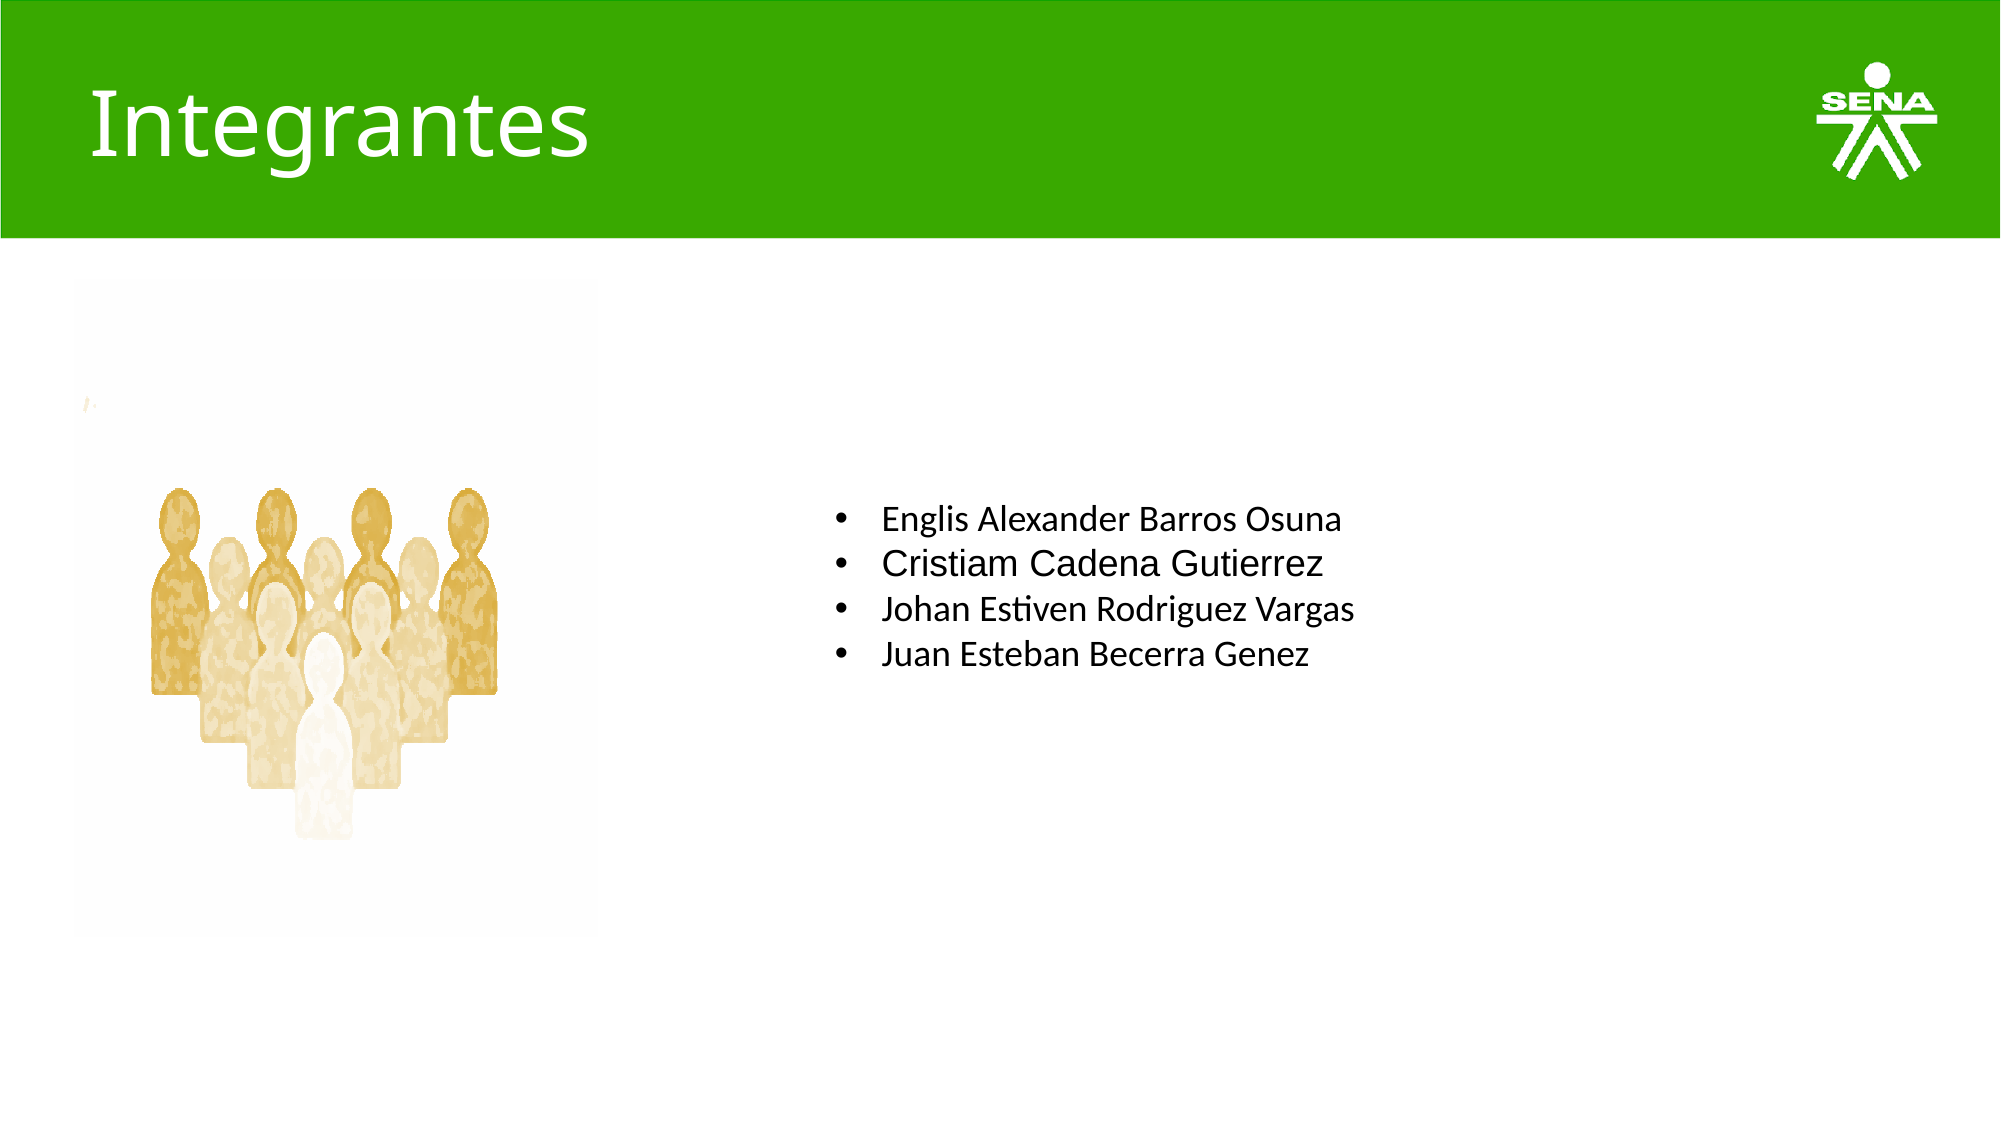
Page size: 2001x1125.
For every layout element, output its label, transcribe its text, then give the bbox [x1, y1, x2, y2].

text_box Englis Alexander Barros Osuna Cristiam Cadena Gutierrez Johan Estiven Rodriguez Vargas Juan Esteban Becerra Genez [819, 486, 1773, 682]
picture [0, 0, 2001, 1125]
title Integrantes [74, 18, 1800, 236]
